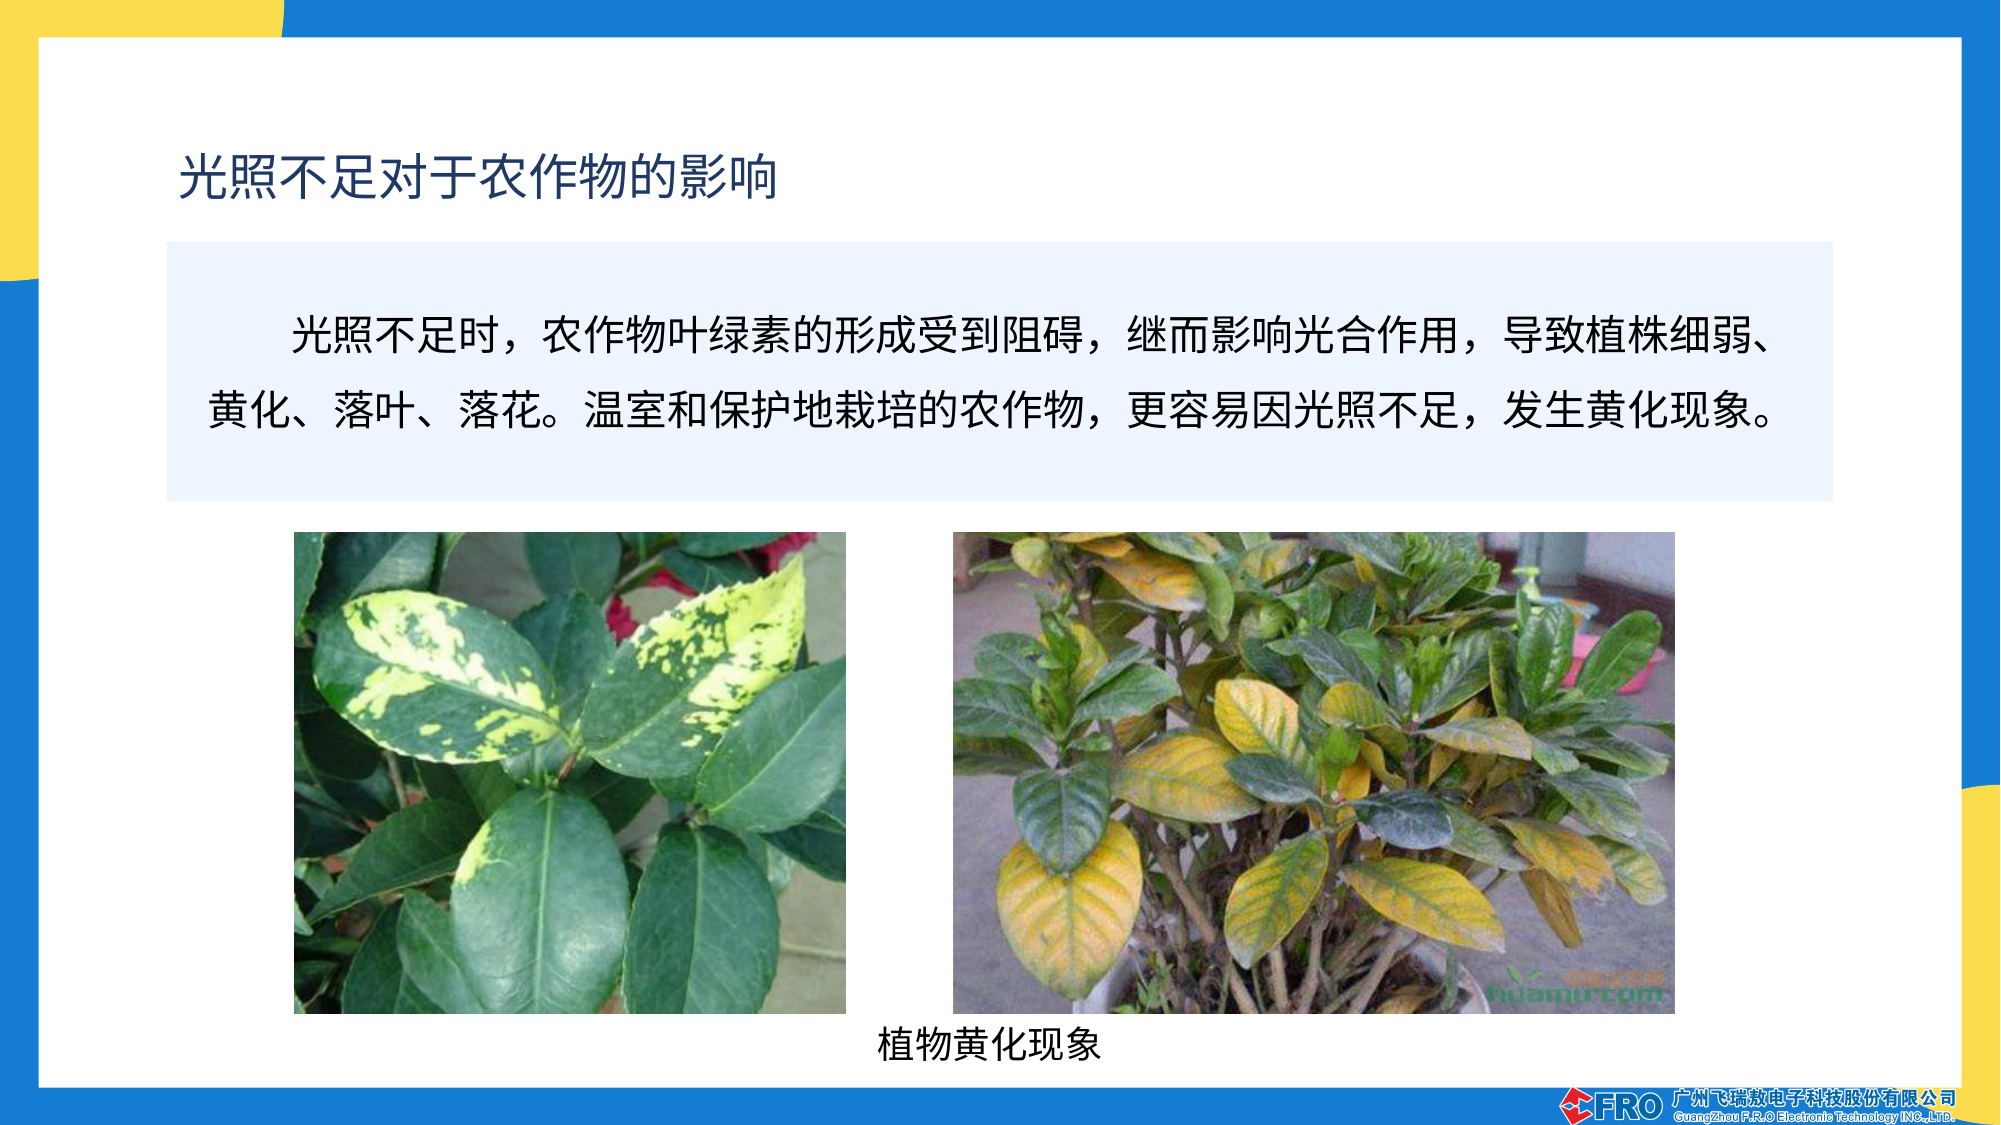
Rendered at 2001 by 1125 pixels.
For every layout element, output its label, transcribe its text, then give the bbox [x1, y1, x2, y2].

text_box 植物黄化现象 [863, 1013, 1137, 1074]
text_box 光照不足时，农作物叶绿素的形成受到阻碍，继而影响光合作用，导致植株细弱、黄化、落叶、落花。温室和保护地栽培的农作物，更容易因光照不足，发生黄化现象。 [166, 241, 1834, 502]
text_box 光照不足对于农作物的影响 [163, 137, 1144, 213]
picture [1559, 1087, 1956, 1125]
picture [953, 532, 1675, 1014]
picture [294, 532, 846, 1014]
